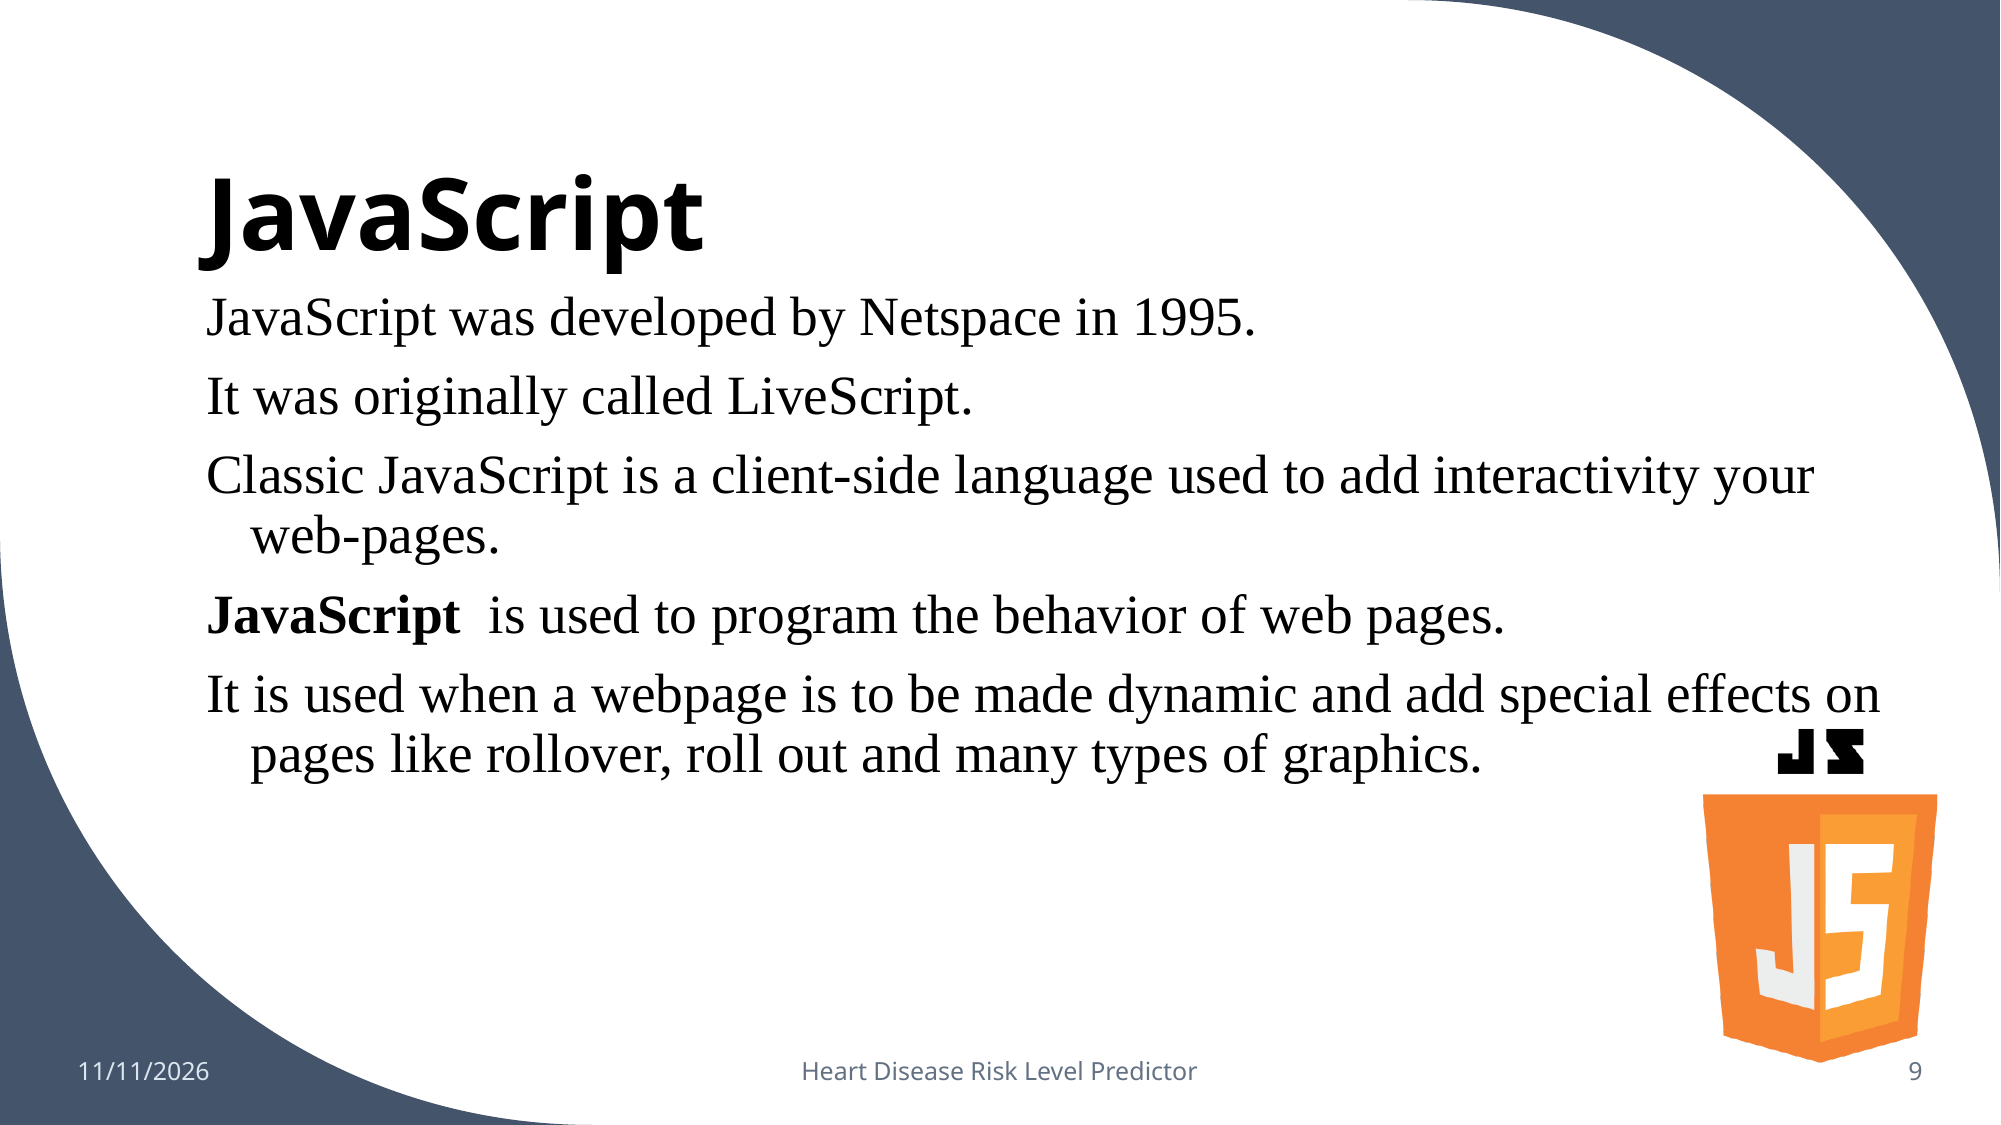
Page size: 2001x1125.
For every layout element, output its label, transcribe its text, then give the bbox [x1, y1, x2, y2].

footer Heart Disease Risk Level Predictor [662, 1042, 1338, 1103]
title JavaScript [191, 62, 1796, 279]
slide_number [62, 1042, 342, 1103]
picture [1694, 728, 1938, 1063]
list JavaScript was developed by Netspace in 1995. It was originally called LiveScript. Classic JavaScript is a client-side language used to add interactivity your web-pages. JavaScript is used to program the behavior of web pages. It is used when a webpage is to be made dynamic and add special effects on pages like rollover, roll out and many types of graphics. [191, 279, 1938, 796]
slide_number 9 [1665, 1042, 1938, 1103]
